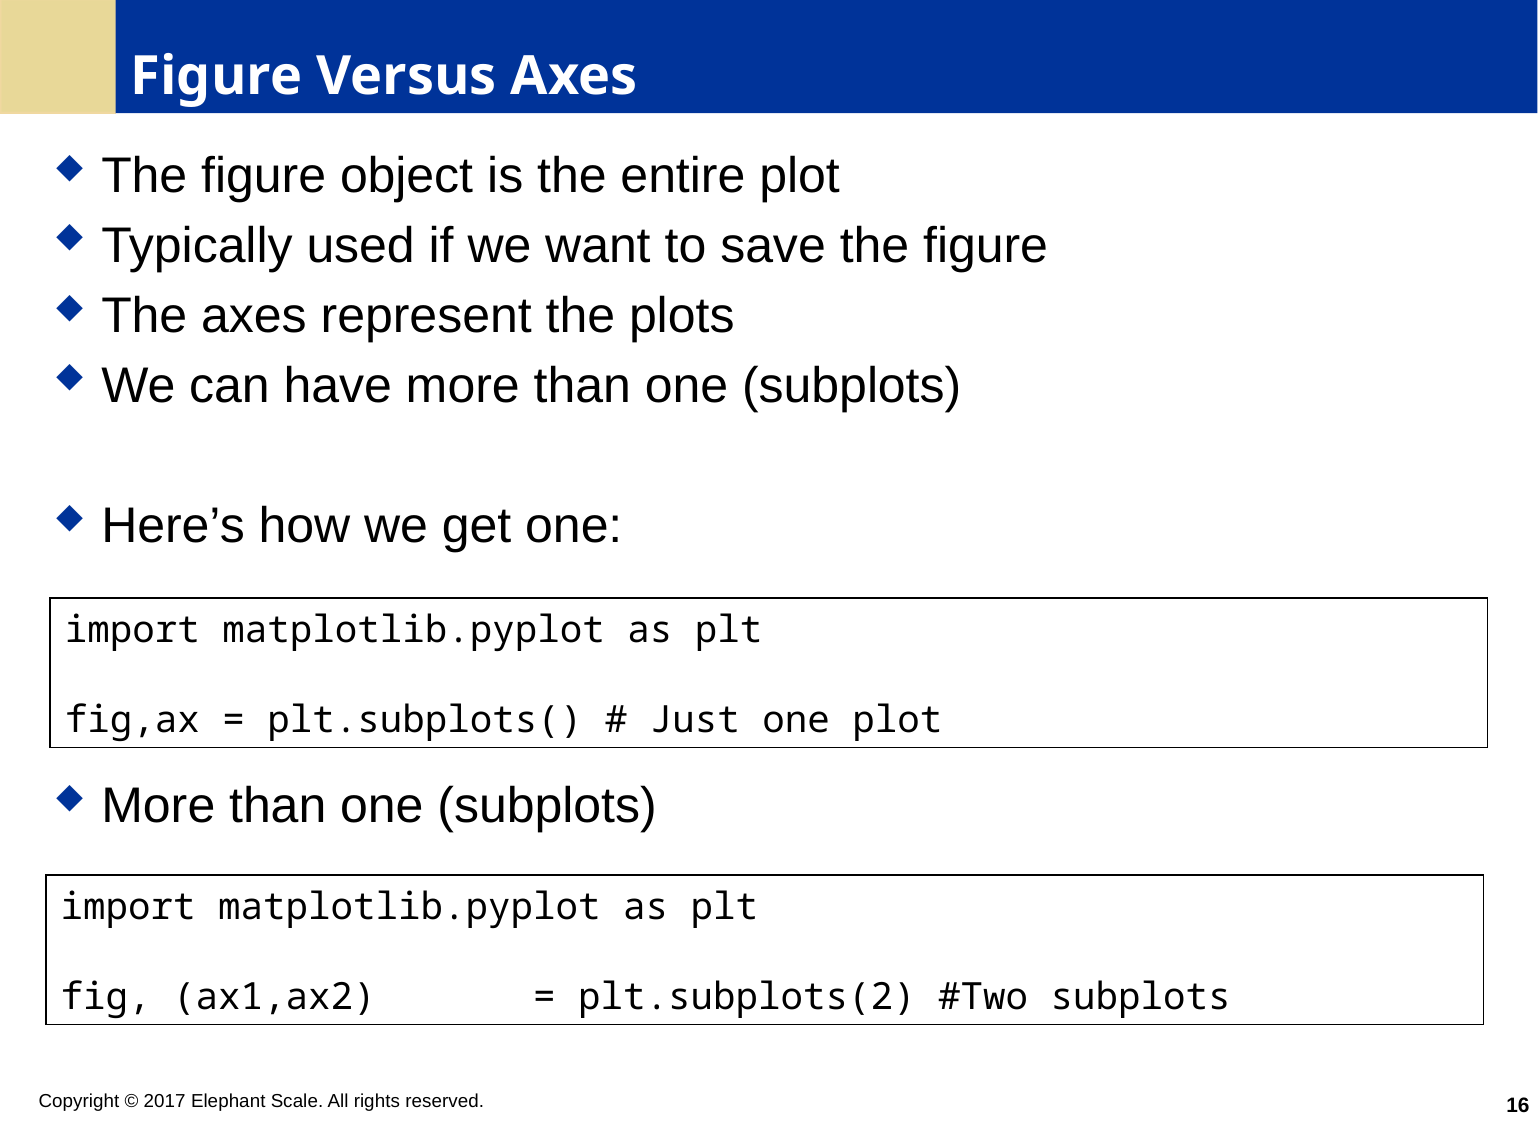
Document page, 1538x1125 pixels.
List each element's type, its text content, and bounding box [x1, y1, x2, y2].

text_box import matplotlib.pyplot as plt fig,ax = plt.subplots() # Just one plot [49, 597, 1488, 748]
footer Copyright © 2017 Elephant Scale. All rights reserved. [38, 1088, 932, 1112]
picture [0, 0, 115, 114]
list The figure object is the entire plot Typically used if we want to save the figure The axes represent the plots We can have more than one (subplots) Here’s how we get one: More than one (subplots) [38, 134, 1500, 1061]
text_box import matplotlib.pyplot as plt fig, (ax1,ax2) = plt.subplots(2) #Two subplots [45, 874, 1484, 1025]
title Figure Versus Axes [115, 0, 1538, 114]
slide_number 16 [1439, 1079, 1530, 1117]
